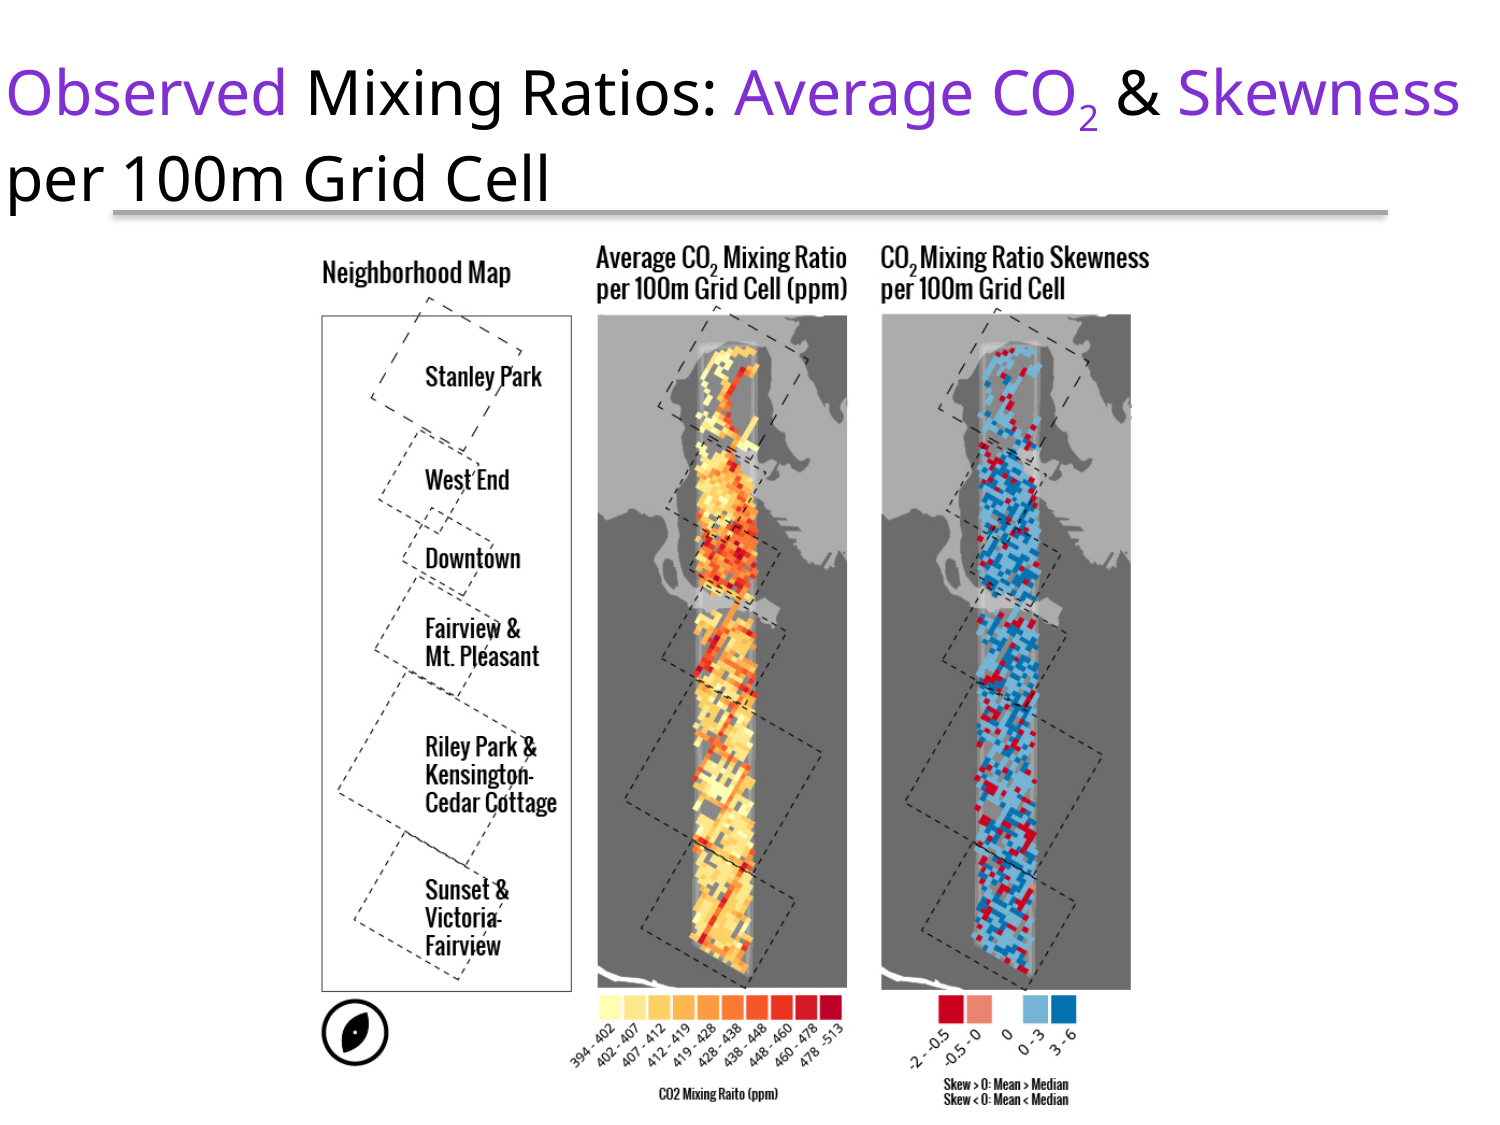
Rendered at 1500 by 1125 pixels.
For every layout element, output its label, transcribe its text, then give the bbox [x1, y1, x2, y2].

picture [299, 224, 1162, 1119]
text_box Observed Mixing Ratios: Average CO2 & Skewness per 100m Grid Cell [0, 45, 1494, 221]
